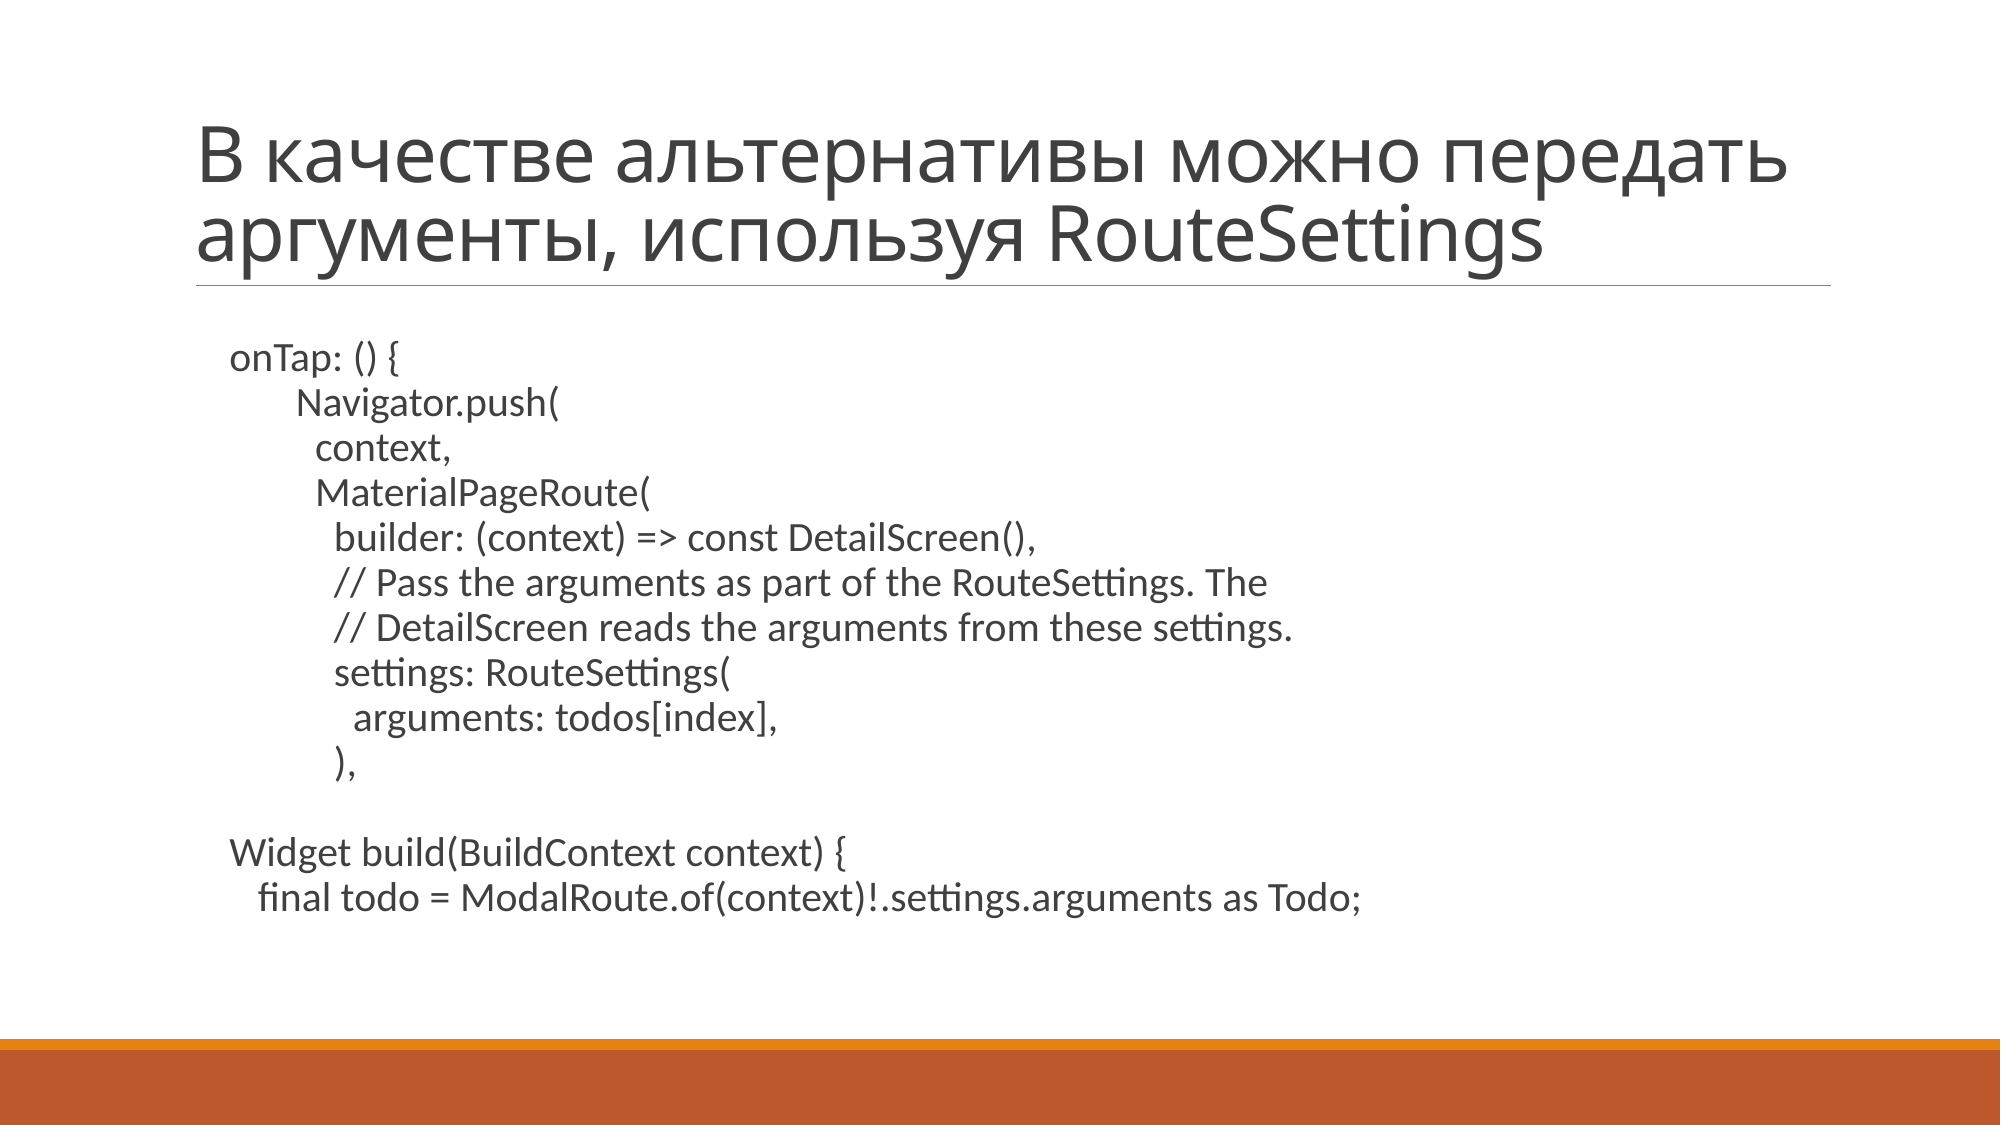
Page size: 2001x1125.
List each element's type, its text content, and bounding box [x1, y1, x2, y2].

text_box onTap: () { Navigator.push( context, MaterialPageRoute( builder: (context) => const DetailScreen(), // Pass the arguments as part of the RouteSettings. The // DetailScreen reads the arguments from these settings. settings: RouteSettings( arguments: todos[index], ), Widget build(BuildContext context) { final todo = ModalRoute.of(context)!.settings.arguments as Todo; [204, 327, 1855, 988]
title В качестве альтернативы можно передать аргументы, используя RouteSettings [180, 47, 1830, 285]
